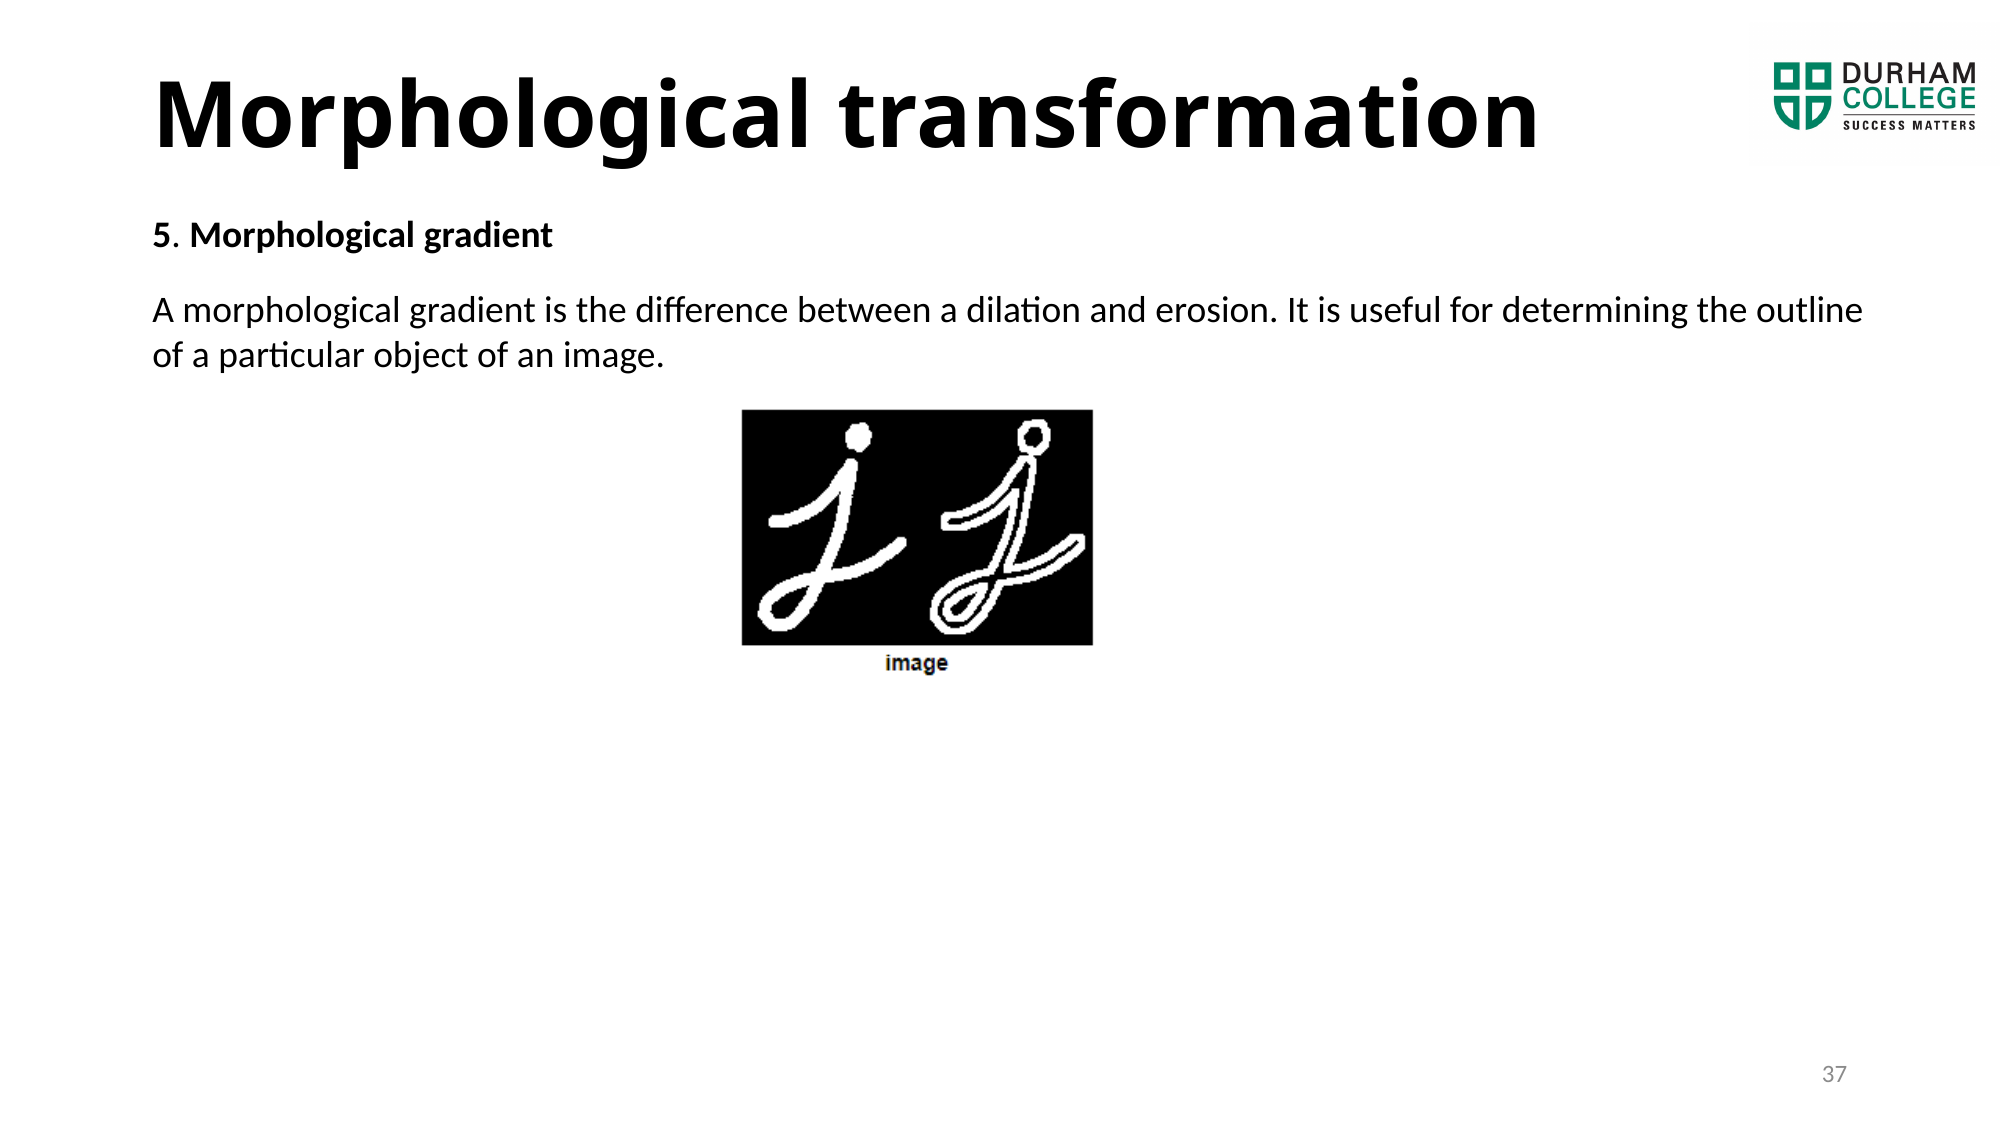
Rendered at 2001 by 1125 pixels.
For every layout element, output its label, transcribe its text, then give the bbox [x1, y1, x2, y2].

text_box A morphological gradient is the difference between a dilation and erosion. It is useful for determining the outline of a particular object of an image. [137, 277, 1886, 382]
title Morphological transformation [137, 59, 1863, 175]
text_box 5. Morphological gradient [137, 202, 1138, 263]
slide_number 37 [1412, 1042, 1863, 1103]
picture [1749, 22, 2000, 166]
picture [725, 396, 1101, 677]
